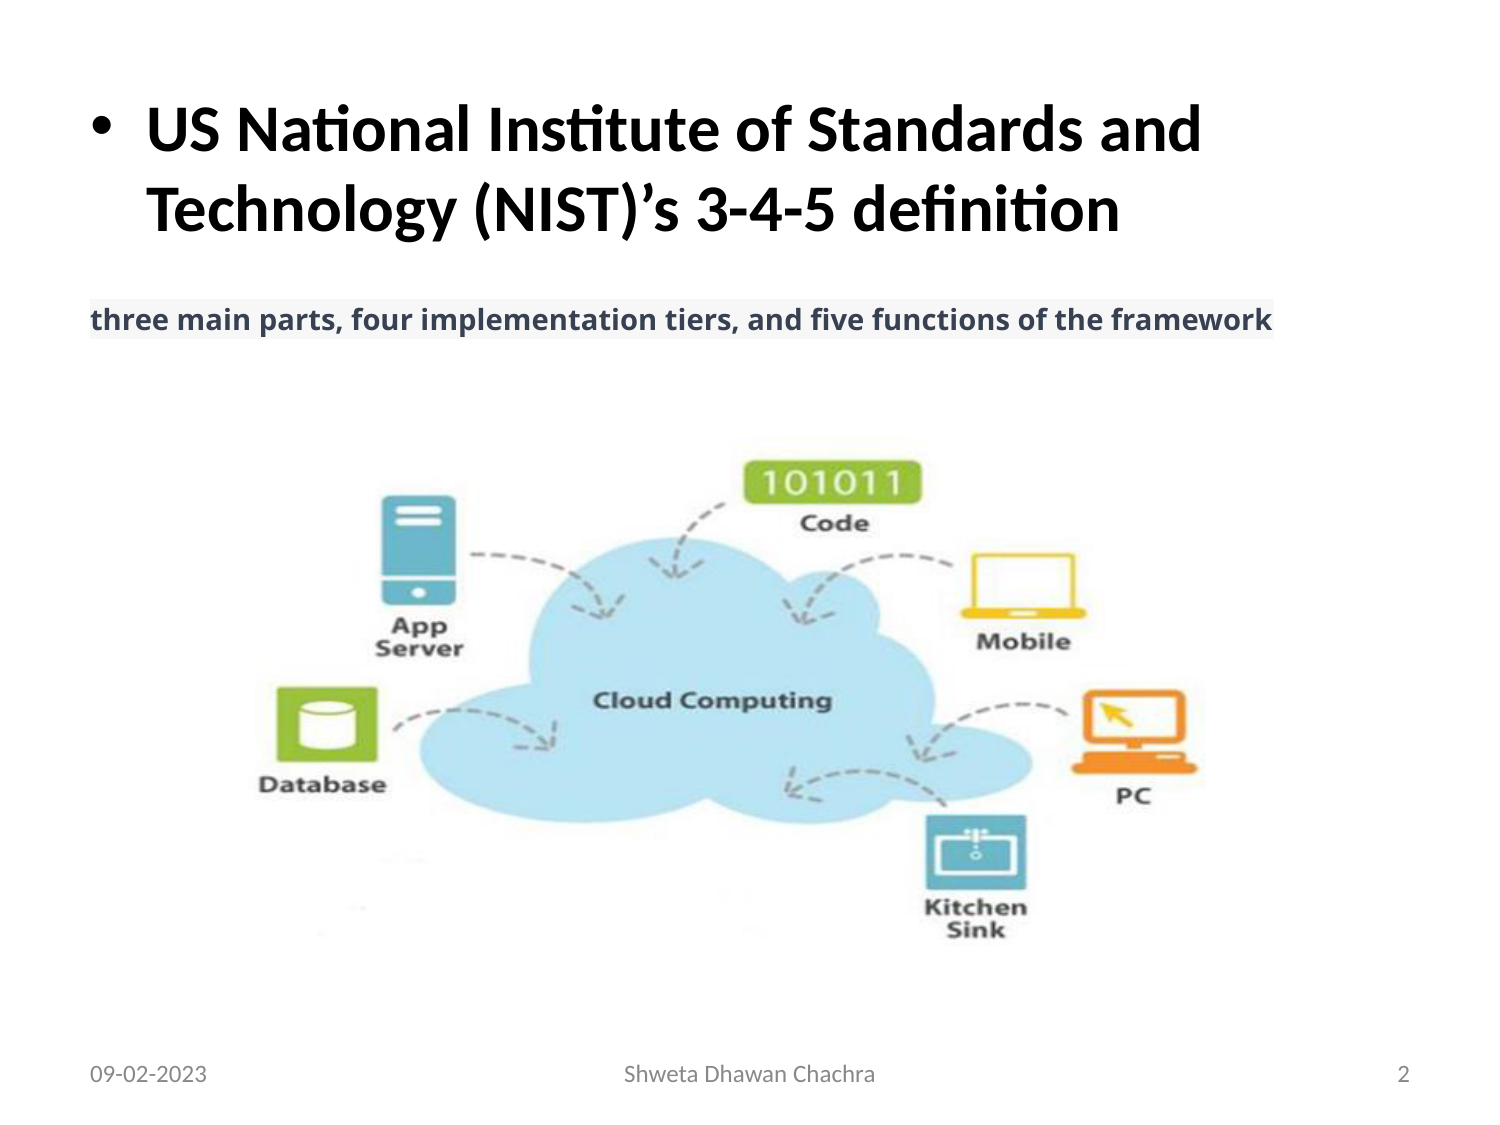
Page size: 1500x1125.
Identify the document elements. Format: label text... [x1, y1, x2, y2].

slide_number ‹#› [1074, 1042, 1425, 1103]
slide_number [75, 1042, 425, 1103]
picture [229, 413, 1212, 946]
footer Shweta Dhawan Chachra [512, 1042, 988, 1103]
list US National Institute of Standards and Technology (NIST)’s 3-4-5 definition three main parts, four implementation tiers, and five functions of the framework [75, 0, 1425, 575]
